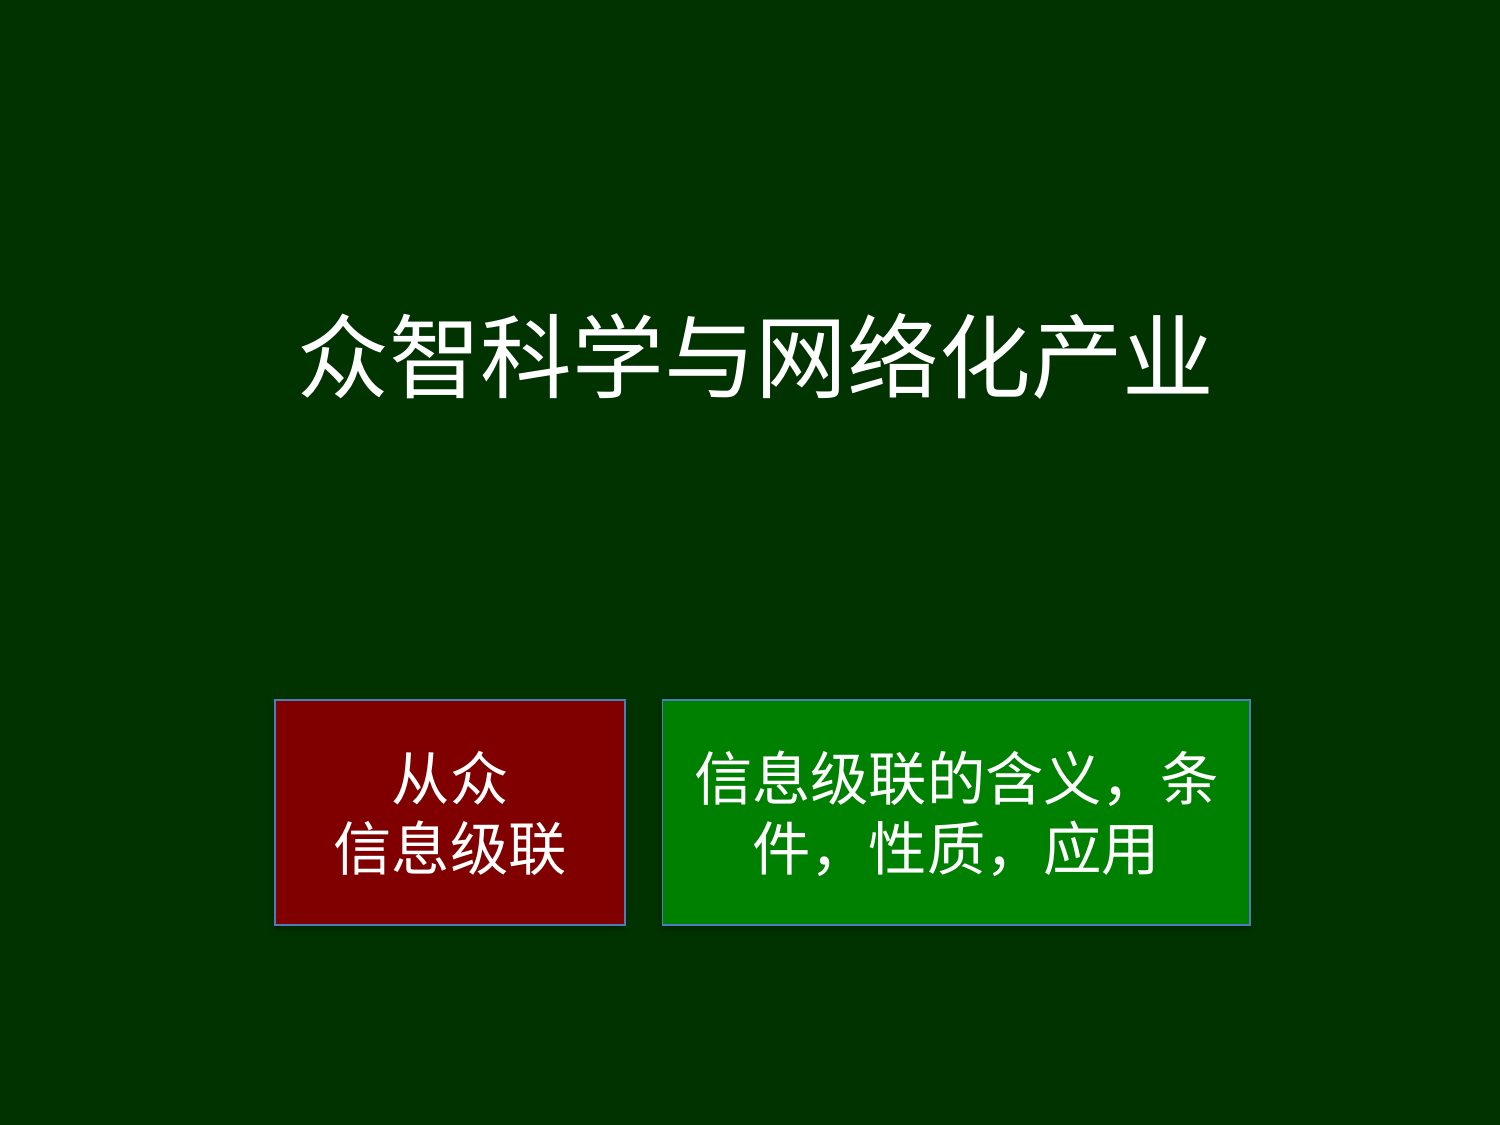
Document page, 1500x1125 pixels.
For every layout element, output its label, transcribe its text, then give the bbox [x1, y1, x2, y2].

text_box 众智科学与网络化产业 [87, 162, 1425, 438]
text_box 从众 信息级联 [275, 699, 625, 925]
text_box 信息级联的含义，条件，性质，应用 [662, 699, 1250, 925]
